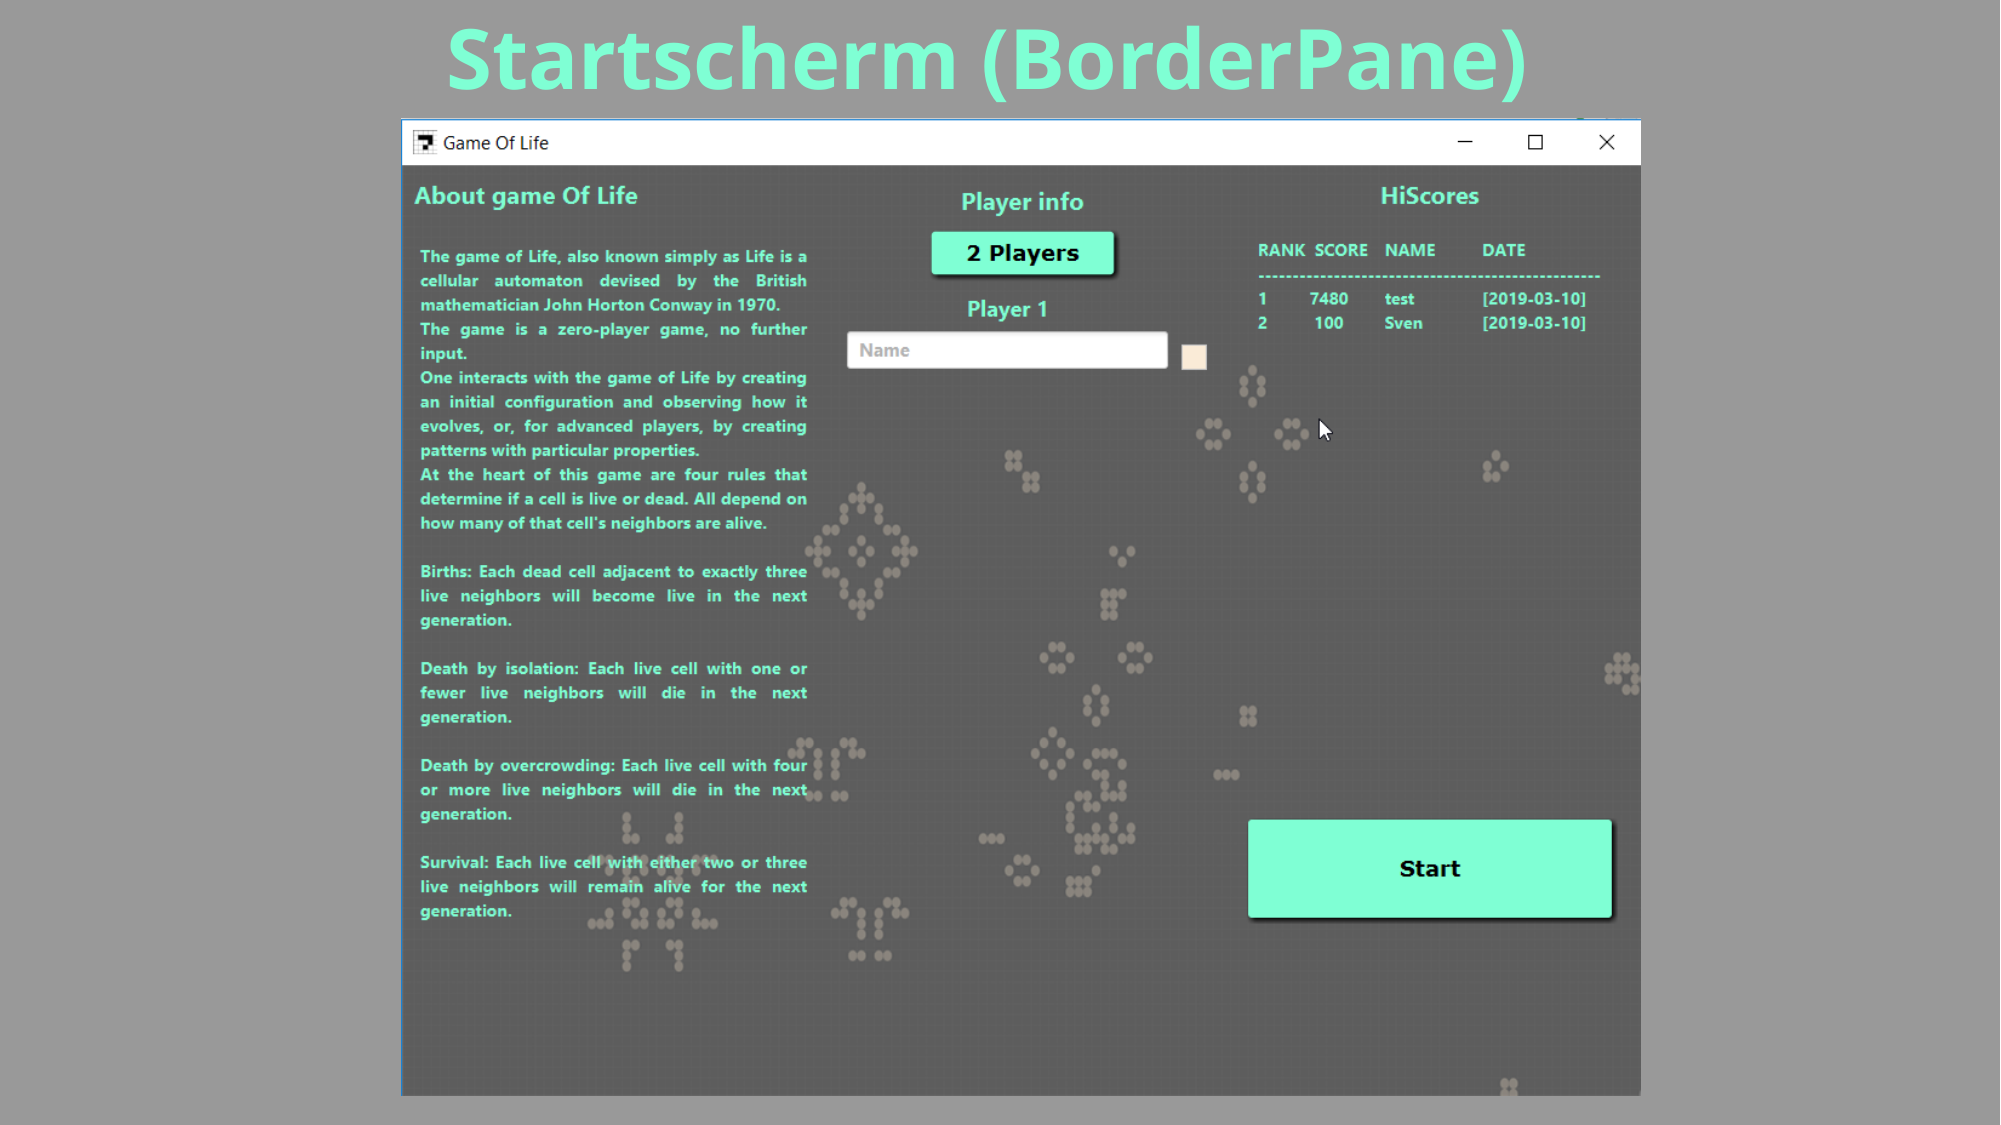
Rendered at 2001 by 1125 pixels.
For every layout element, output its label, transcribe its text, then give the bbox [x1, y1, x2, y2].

title Startscherm (BorderPane) [125, 0, 1850, 172]
picture [401, 118, 1641, 1096]
